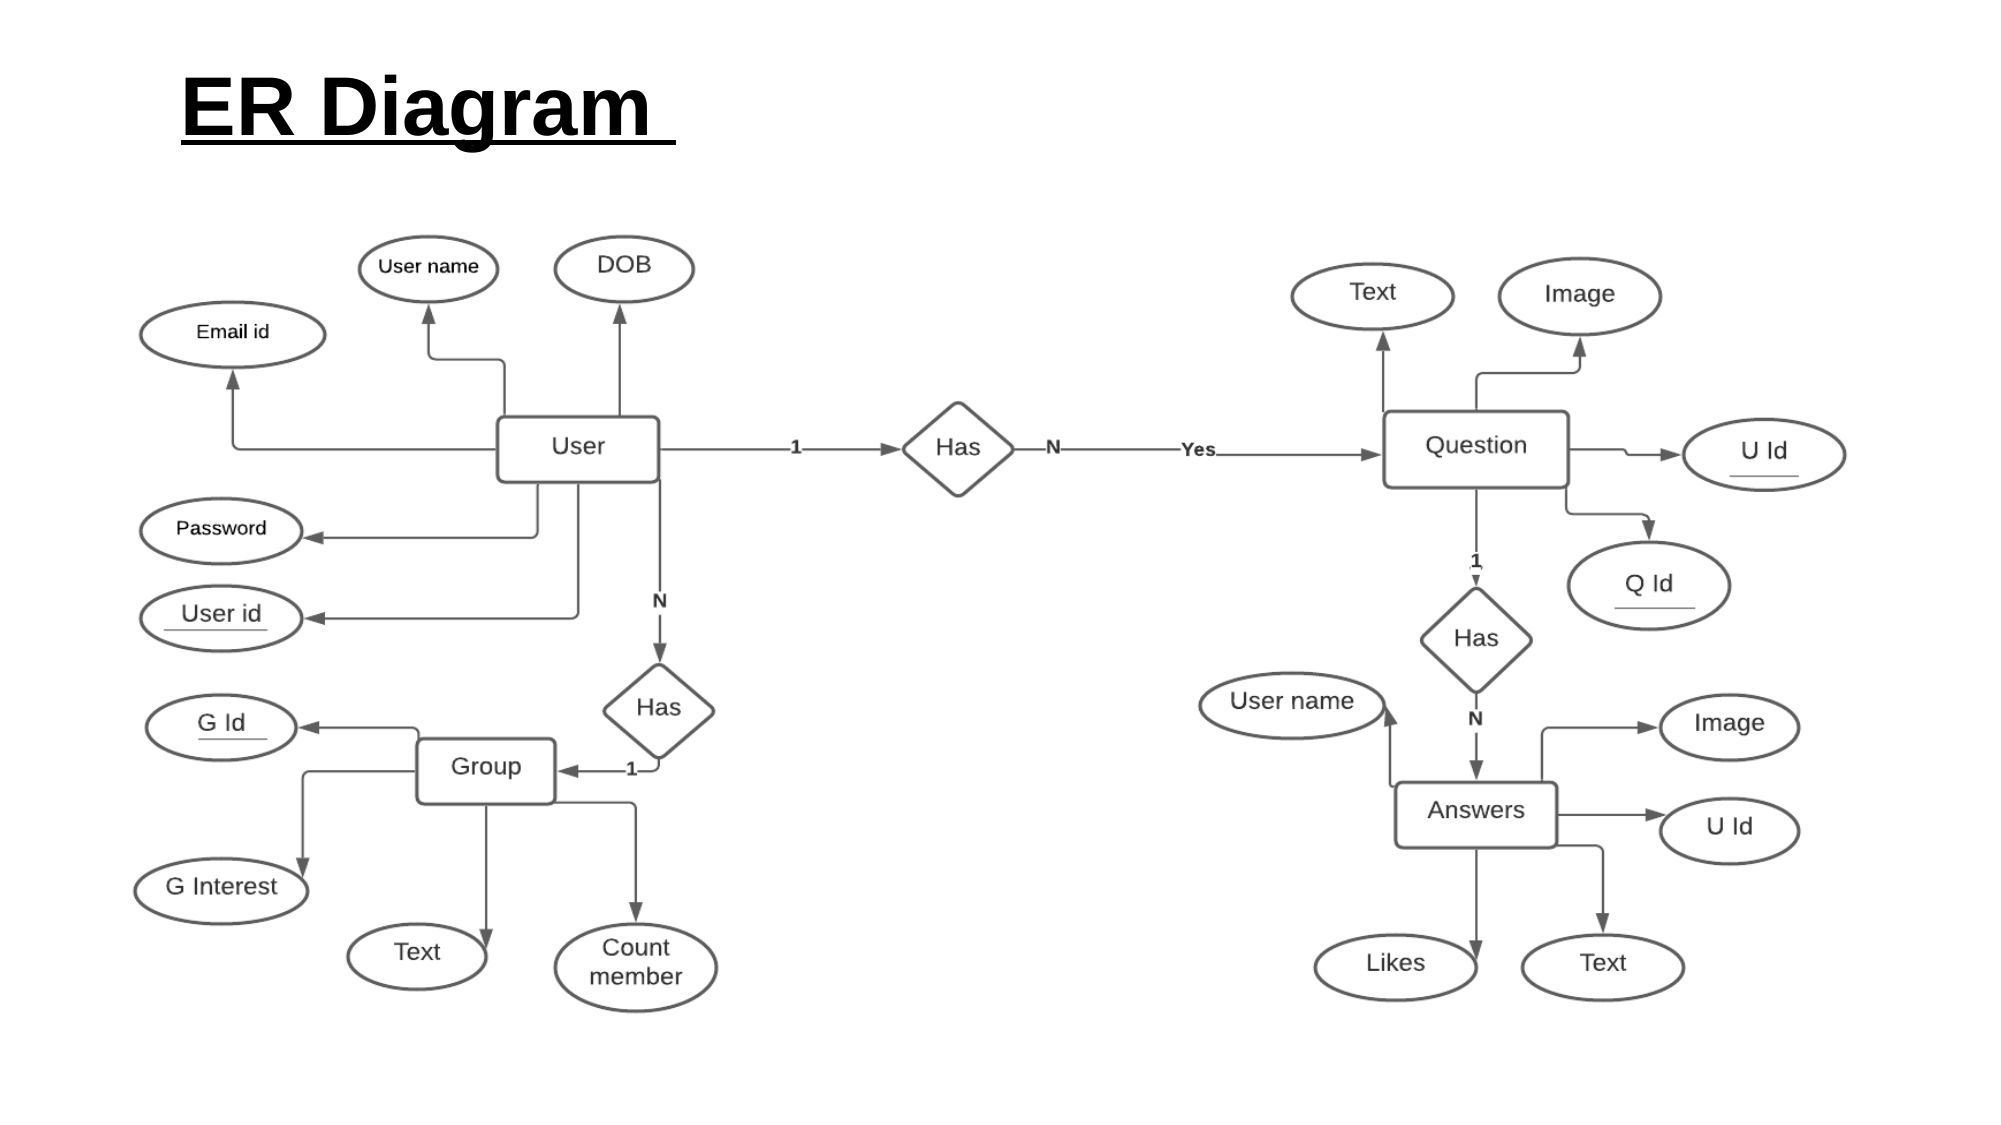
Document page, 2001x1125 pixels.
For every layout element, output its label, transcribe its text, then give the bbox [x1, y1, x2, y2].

title ER Diagram [165, 0, 1891, 193]
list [89, 193, 1891, 1055]
